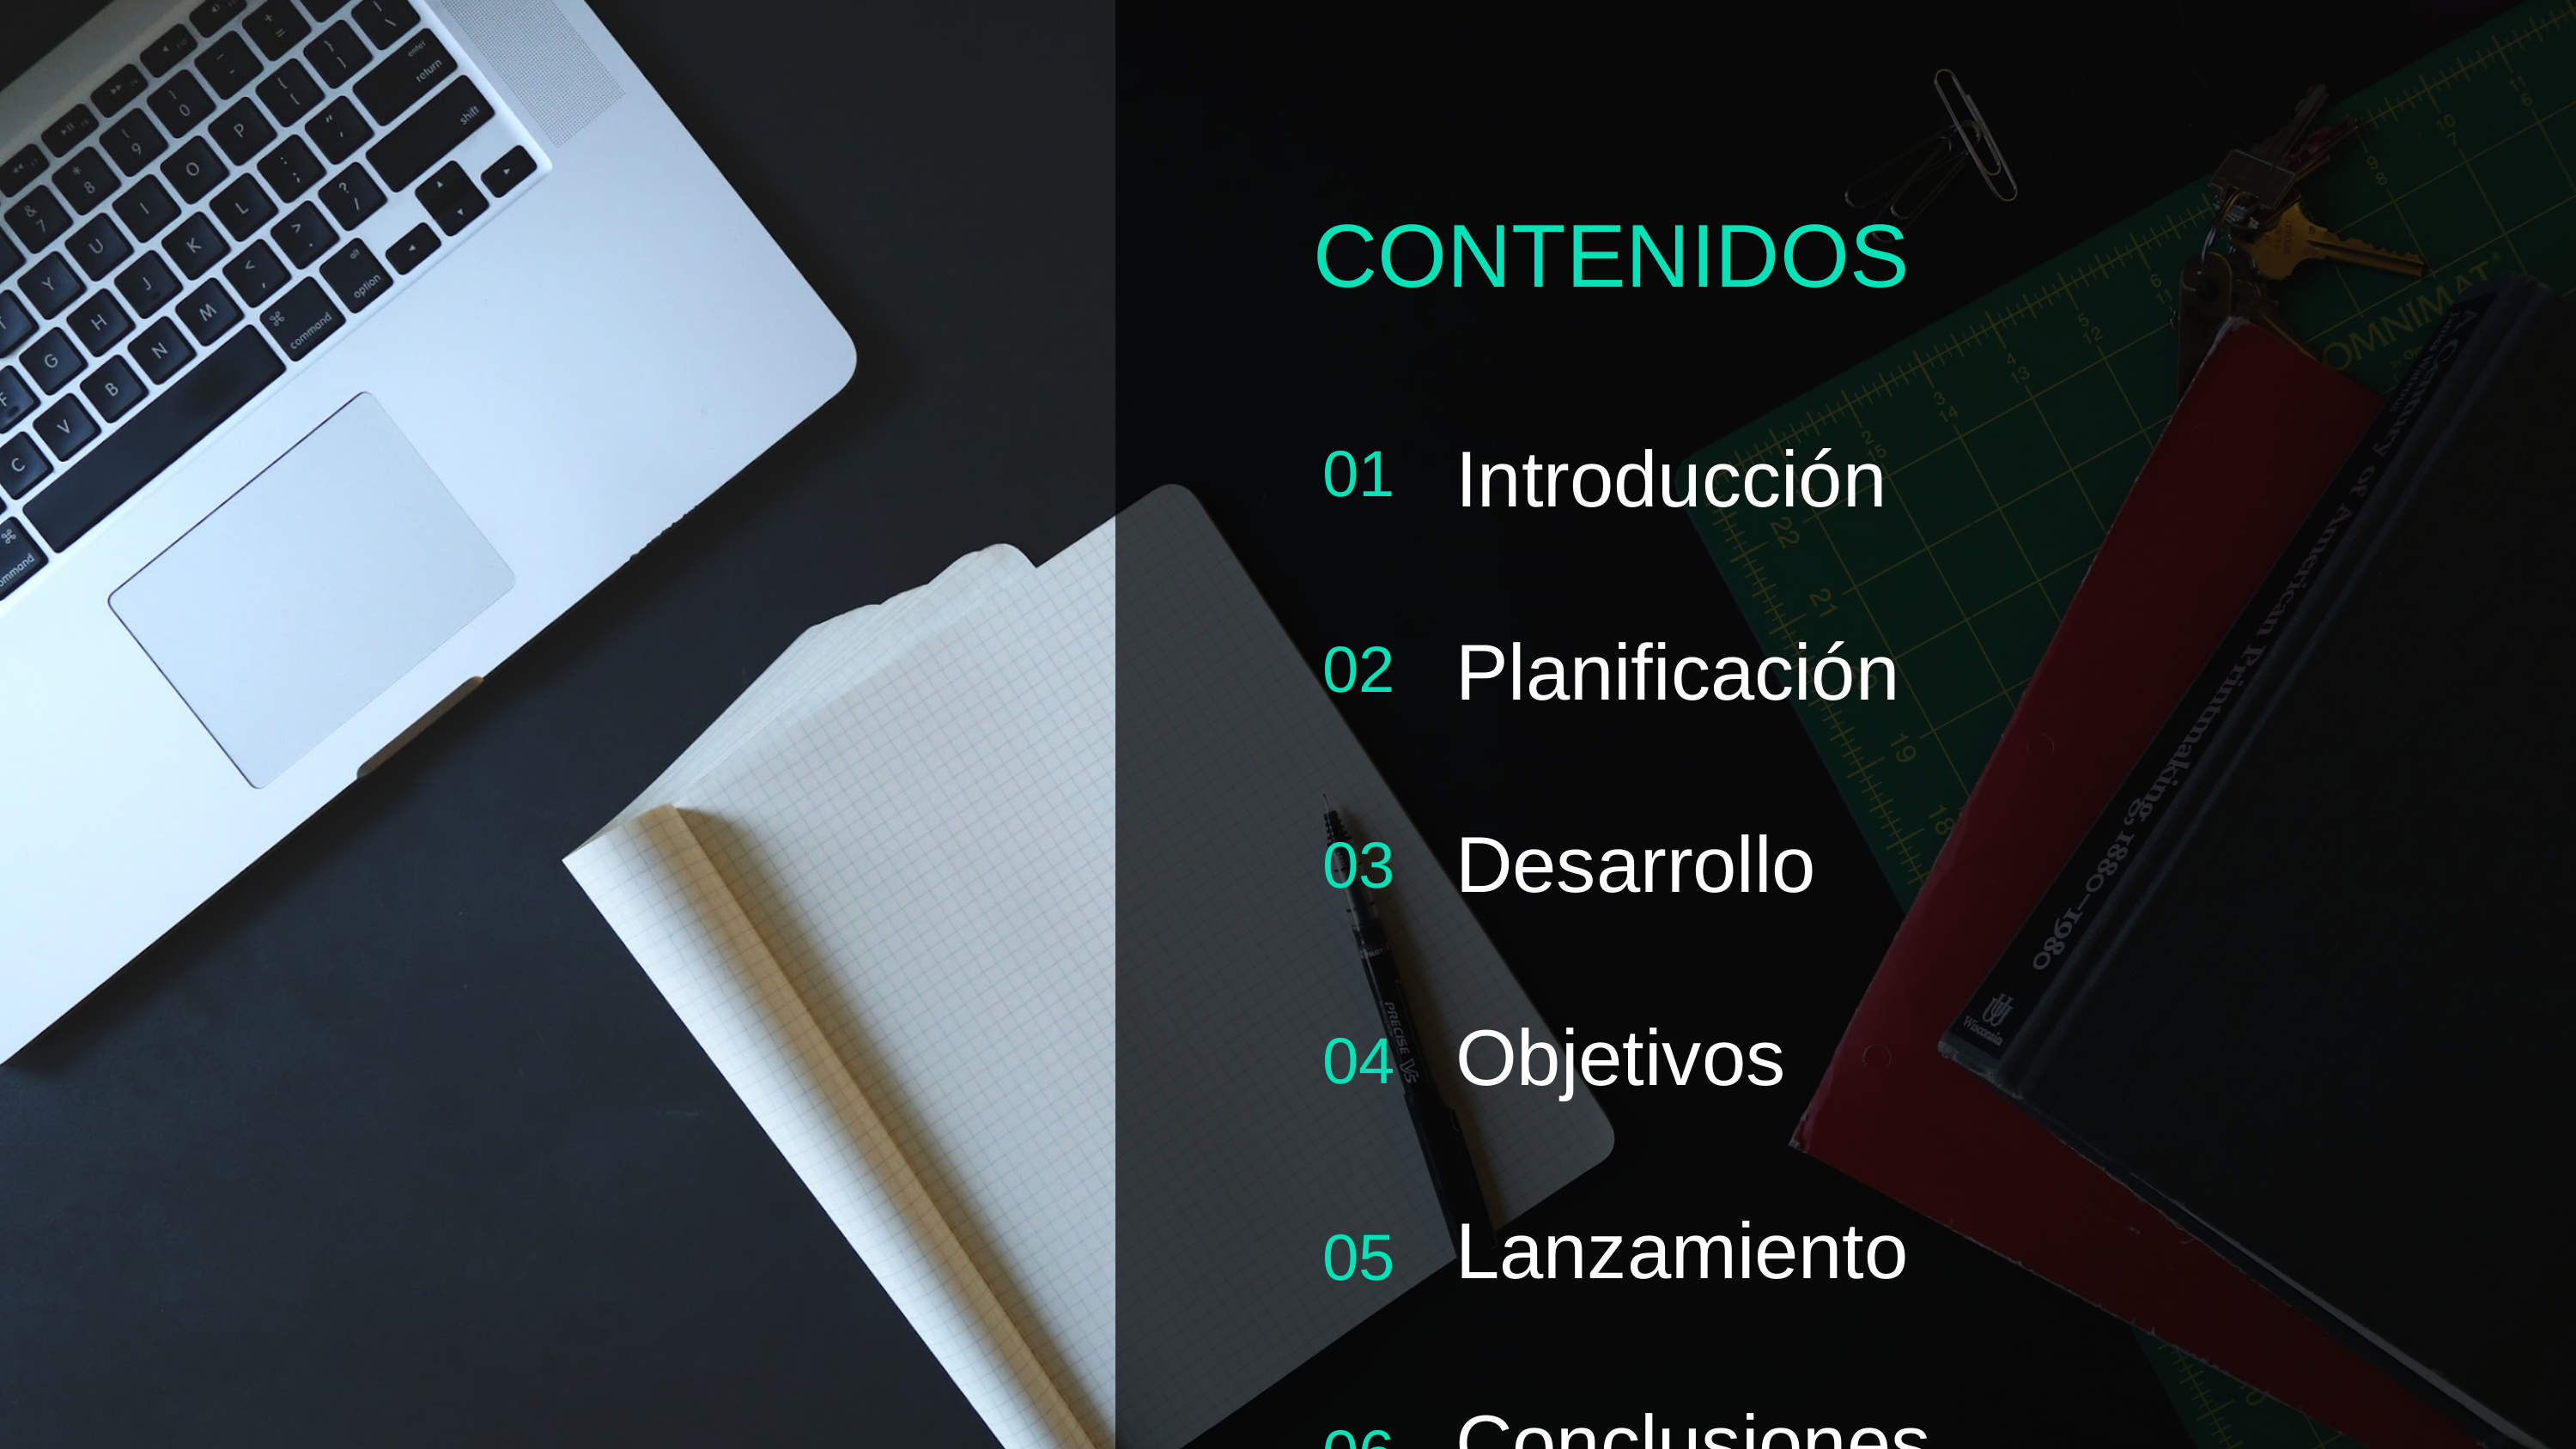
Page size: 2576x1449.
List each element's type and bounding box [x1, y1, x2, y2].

text_box [1115, 0, 2576, 1449]
picture [0, 0, 1115, 1449]
